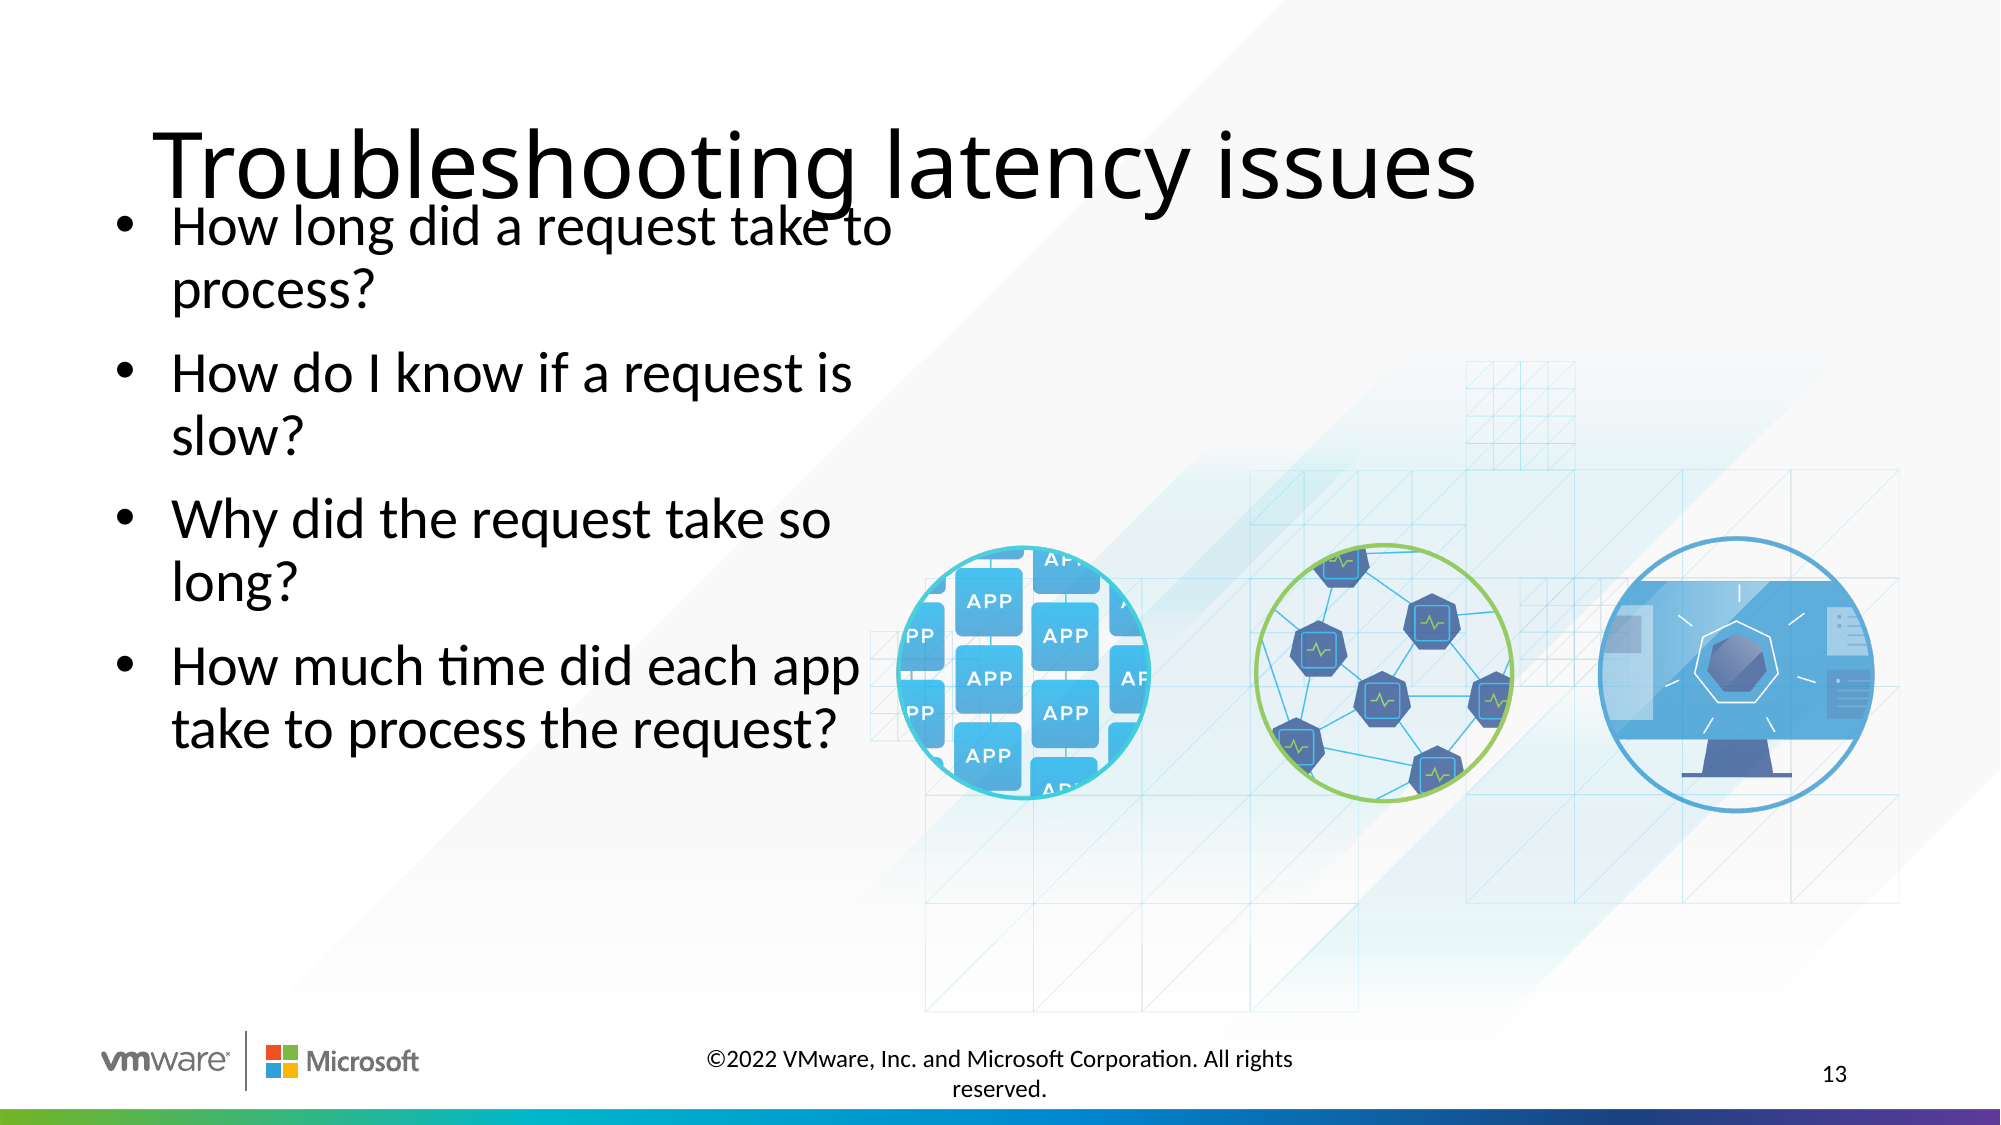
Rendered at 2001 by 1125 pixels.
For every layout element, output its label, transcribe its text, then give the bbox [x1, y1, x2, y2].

picture [568, 268, 2000, 1065]
picture [0, 1109, 718, 1125]
picture [1073, 1109, 2000, 1125]
footer ©2022 VMware, Inc. and Microsoft Corporation. All rights reserved. [662, 1065, 1338, 1103]
title Troubleshooting latency issues [137, 59, 1863, 268]
list How long did a request take to process? How do I know if a request is slow? Why did the request take so long? How much time did each app take to process the request? [99, 187, 979, 1013]
slide_number 13 [1412, 1065, 1863, 1103]
